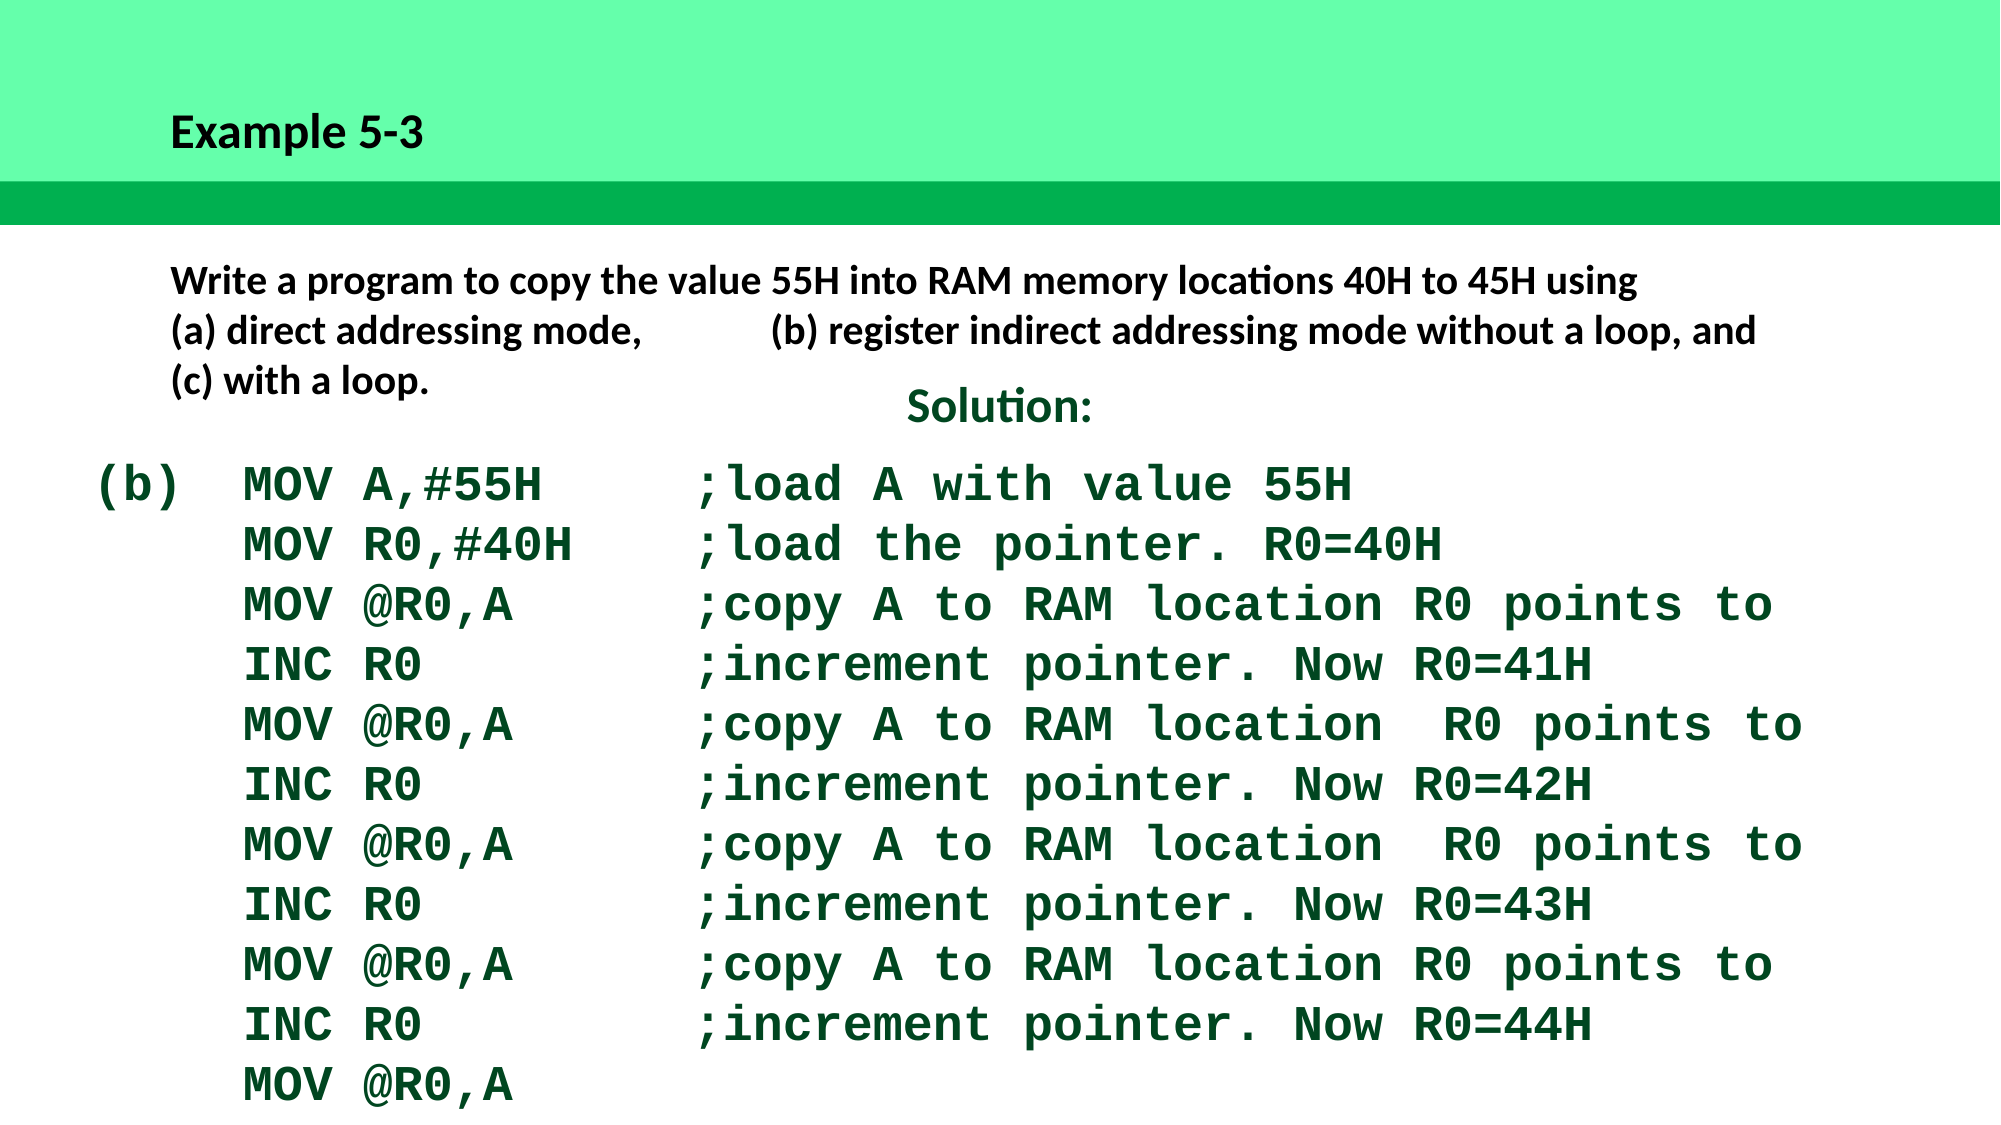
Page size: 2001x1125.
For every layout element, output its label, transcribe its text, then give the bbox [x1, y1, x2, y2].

text_box [0, 184, 2000, 227]
text_box Example 5-3 [155, 90, 1845, 166]
text_box Write a program to copy the value 55H into RAM memory locations 40H to 45H using (a) direct addressing mode, (b) register indirect addressing mode without a loop, and (c) with a loop. [155, 245, 1845, 365]
text_box [0, 0, 2000, 184]
text_box (b) MOV A,#55H ;load A with value 55H MOV R0,#40H ;load the pointer. R0=40H MOV @R0,A ;copy A to RAM location R0 points to INC R0 ;increment pointer. Now R0=41H MOV @R0,A ;copy A to RAM location R0 points to INC R0 ;increment pointer. Now R0=42H MOV @R0,A ;copy A to RAM location R0 points to INC R0 ;increment pointer. Now R0=43H MOV @R0,A ;copy A to RAM location R0 points to INC R0 ;increment pointer. Now R0=44H MOV @R0,A [78, 443, 2000, 1119]
text_box Solution: [0, 365, 2000, 440]
